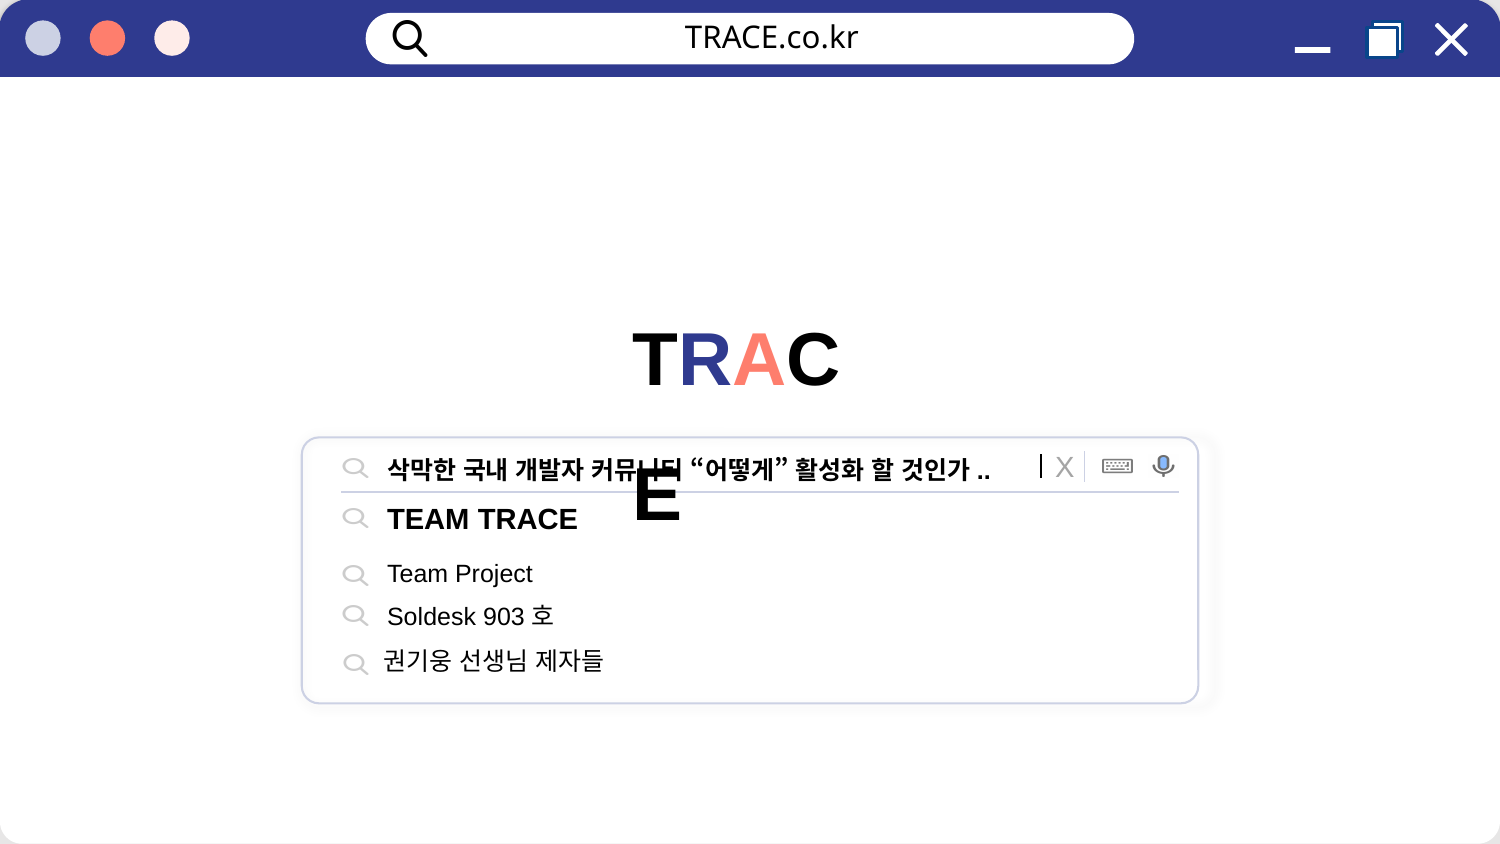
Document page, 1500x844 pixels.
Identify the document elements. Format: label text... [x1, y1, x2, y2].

text_box 삭막한 국내 개발자 커뮤니티 “어떻게” 활성화 할 것인가.. [371, 447, 617, 484]
picture [1147, 454, 1179, 479]
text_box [342, 499, 647, 537]
text_box 삭막한 국내 개발자 커뮤니티 “어떻게” 활성화 할 것인가.. [883, 447, 1076, 484]
picture [1102, 453, 1133, 478]
picture [342, 457, 369, 479]
picture [343, 654, 370, 675]
text_box [301, 437, 1199, 704]
text_box TRACE [617, 250, 883, 491]
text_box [342, 596, 604, 636]
text_box 권기웅 선생님 제자들 [368, 640, 651, 680]
picture [342, 565, 369, 586]
text_box X [1040, 441, 1082, 491]
picture [392, 20, 428, 57]
text_box Team Project [372, 552, 695, 592]
text_box TRACE [617, 501, 883, 551]
